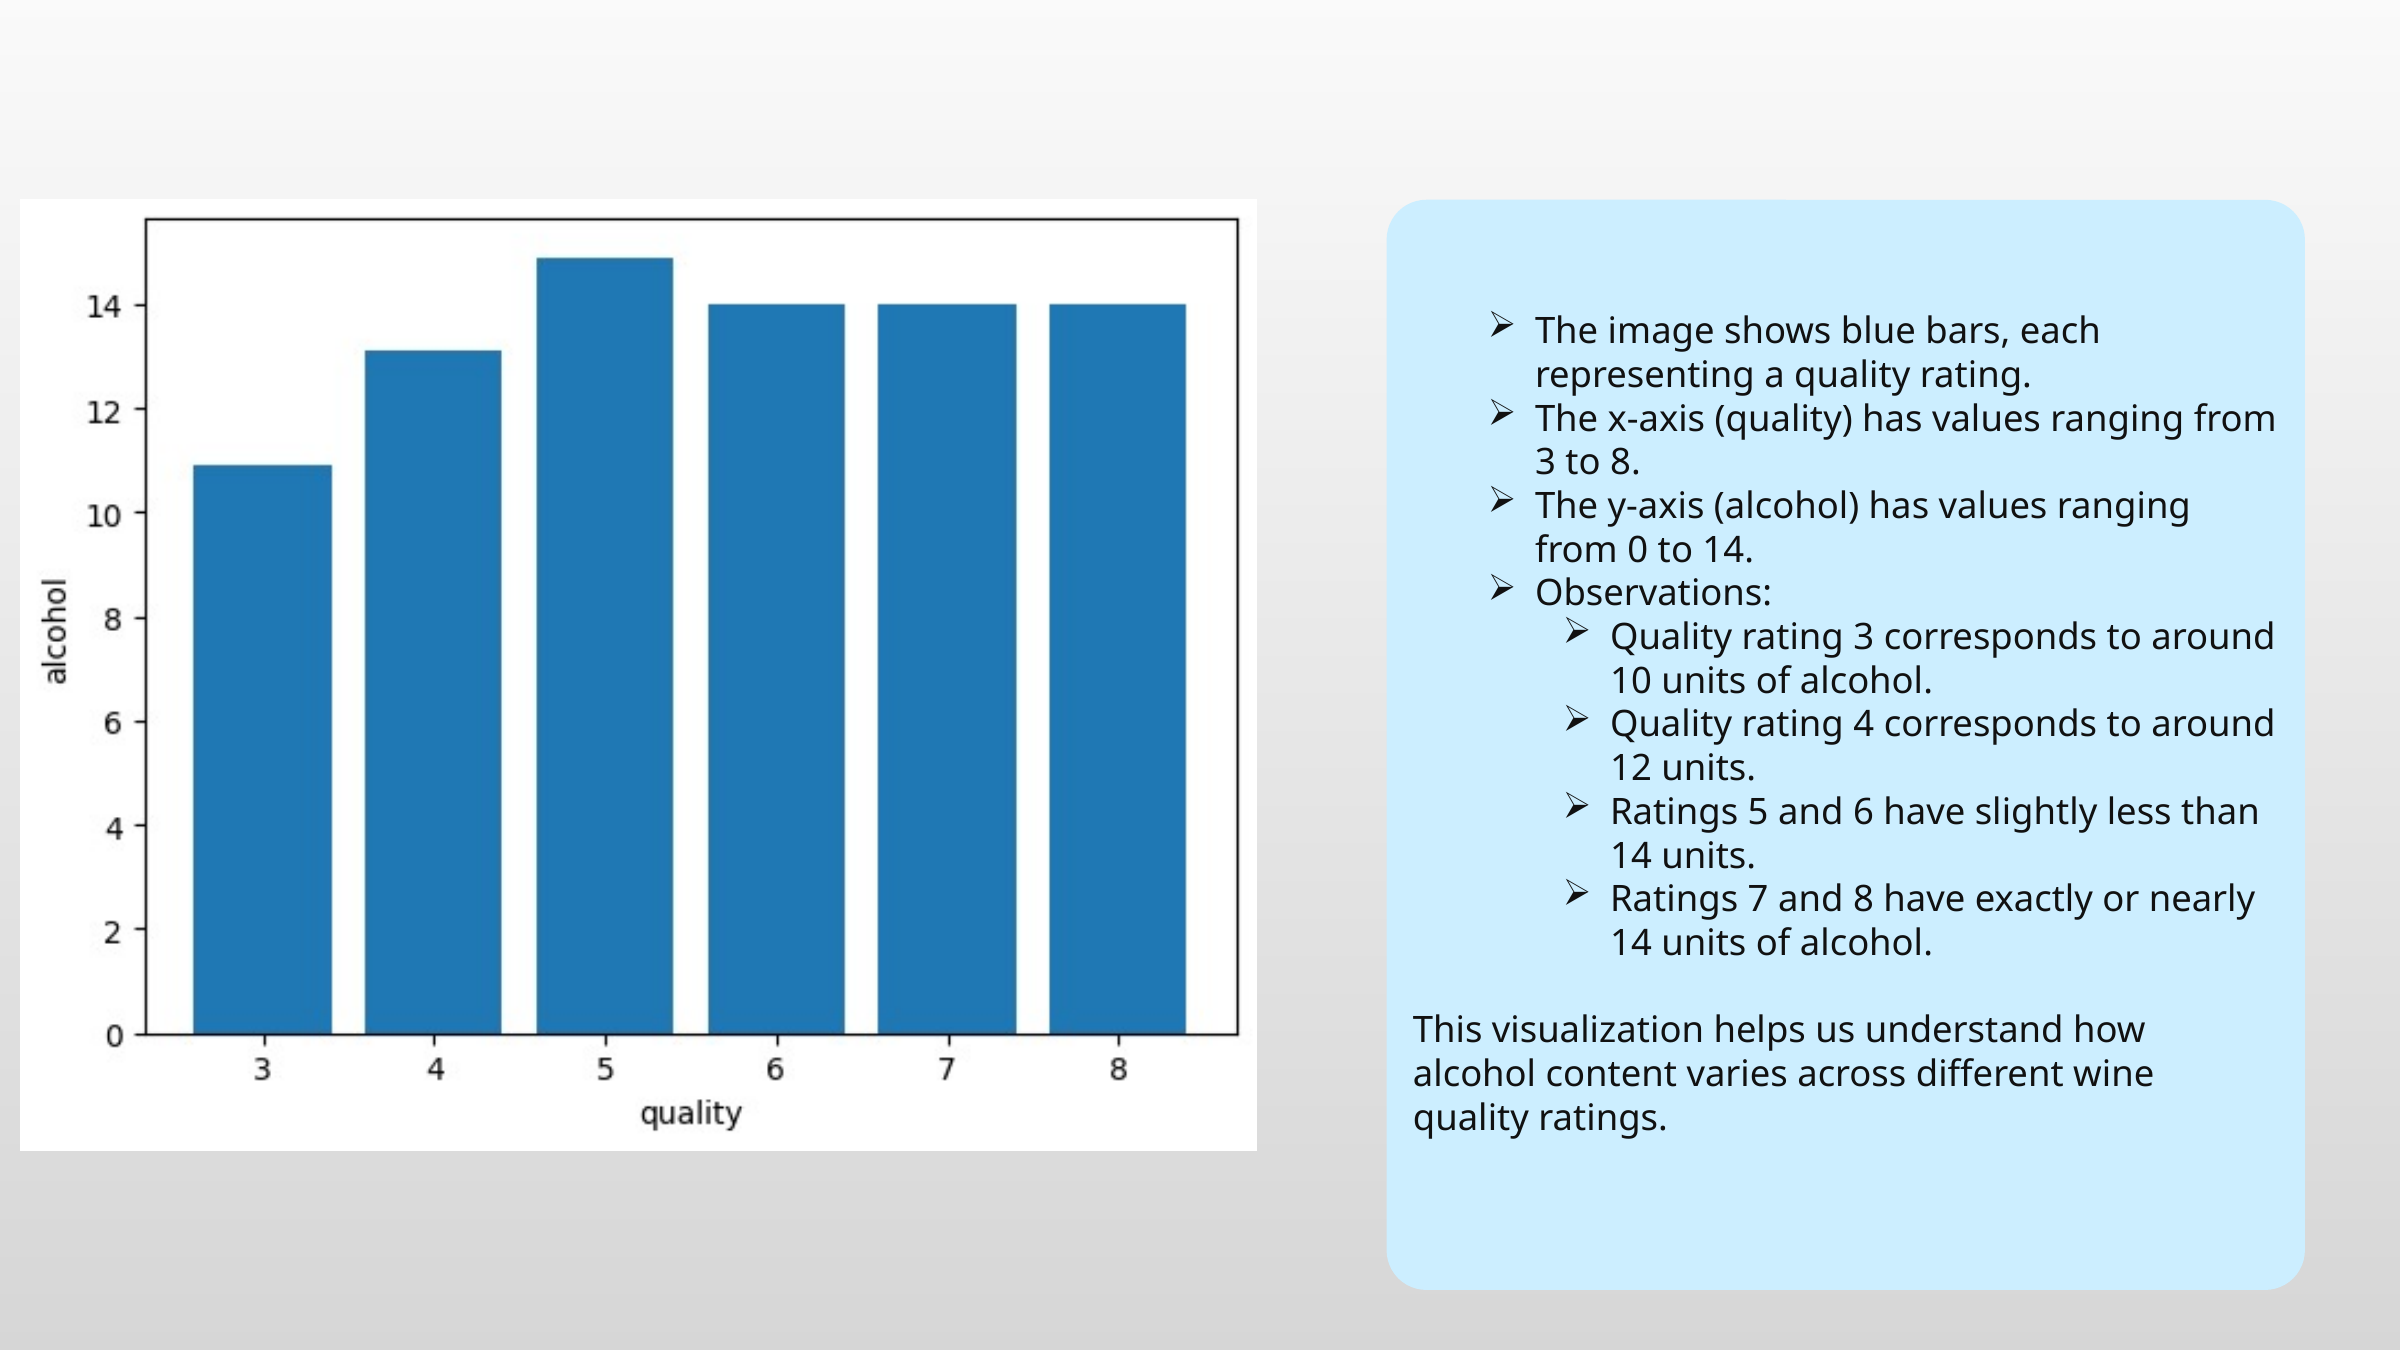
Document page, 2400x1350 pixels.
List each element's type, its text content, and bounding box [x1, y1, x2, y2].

text_box The image shows blue bars, each representing a quality rating. The x-axis (quality) has values ranging from 3 to 8. The y-axis (alcohol) has values ranging from 0 to 14. Observations: Quality rating 3 corresponds to around 10 units of alcohol. Quality rating 4 corresponds to around 12 units. Ratings 5 and 6 have slightly less than 14 units. Ratings 7 and 8 have exactly or nearly 14 units of alcohol. This visualization helps us understand how alcohol content varies across different wine quality ratings. [1385, 198, 2306, 1291]
picture [19, 199, 1257, 1151]
